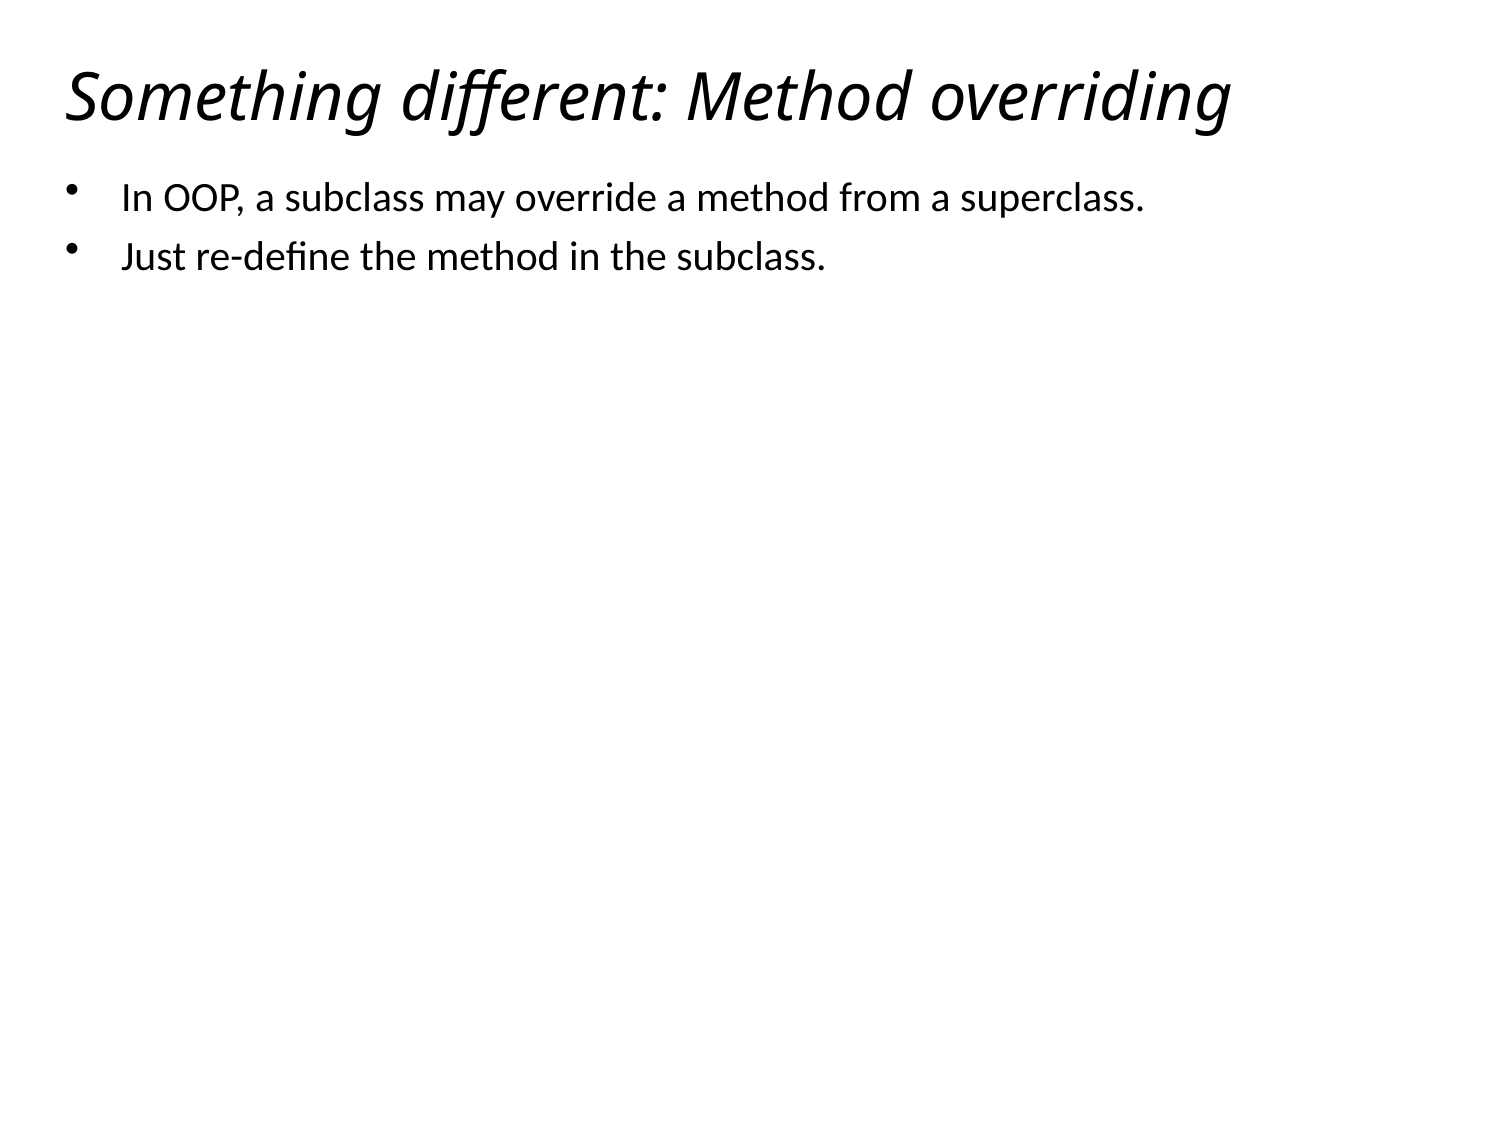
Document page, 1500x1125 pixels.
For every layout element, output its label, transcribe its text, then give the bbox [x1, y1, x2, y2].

list In OOP, a subclass may override a method from a superclass. Just re-define the method in the subclass. [49, 162, 1451, 1001]
title Something different: Method overriding [49, 49, 1451, 138]
